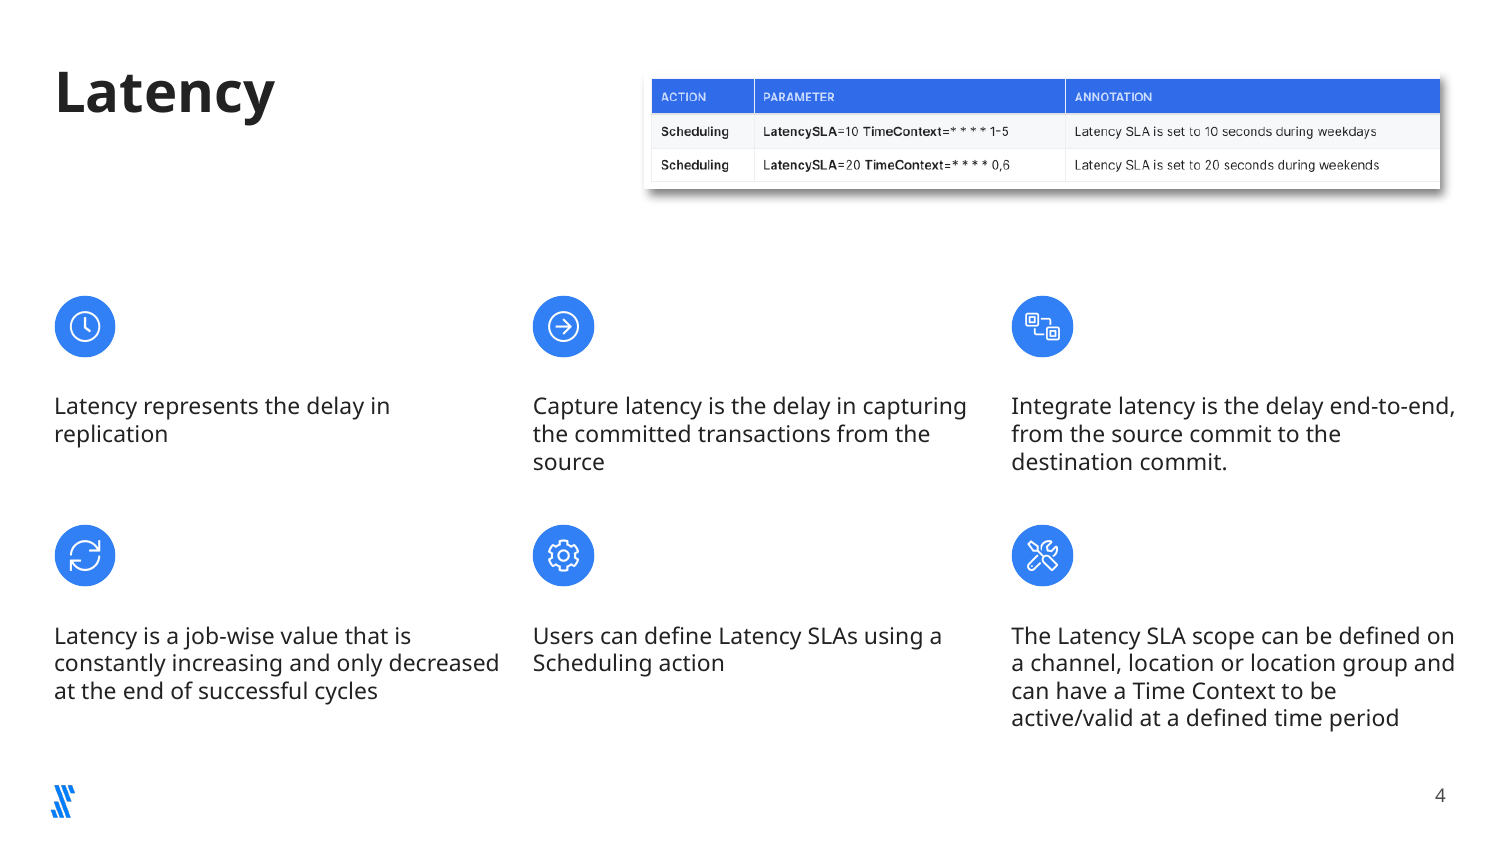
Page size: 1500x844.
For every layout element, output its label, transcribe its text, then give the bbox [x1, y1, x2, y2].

picture [532, 295, 595, 358]
subtitle The Latency SLA scope can be defined on a channel, location or location group and can have a Time Context to be active/valid at a defined time period [1011, 621, 1464, 679]
picture [43, 778, 82, 825]
title Latency [54, 56, 915, 148]
subtitle Capture latency is the delay in capturing the committed transactions from the source [532, 392, 985, 450]
picture [1011, 295, 1074, 358]
picture [53, 295, 117, 358]
subtitle Latency is a job-wise value that is constantly increasing and only decreased at the end of successful cycles [54, 621, 507, 679]
picture [1011, 524, 1074, 587]
picture [53, 524, 117, 587]
subtitle Integrate latency is the delay end-to-end, from the source commit to the destination commit. [1011, 392, 1464, 450]
picture [532, 524, 595, 587]
slide_number ‹#› [1408, 773, 1446, 820]
subtitle Latency represents the delay in replication [54, 392, 507, 450]
picture [644, 71, 1441, 190]
subtitle Users can define Latency SLAs using a Scheduling action [532, 621, 985, 679]
